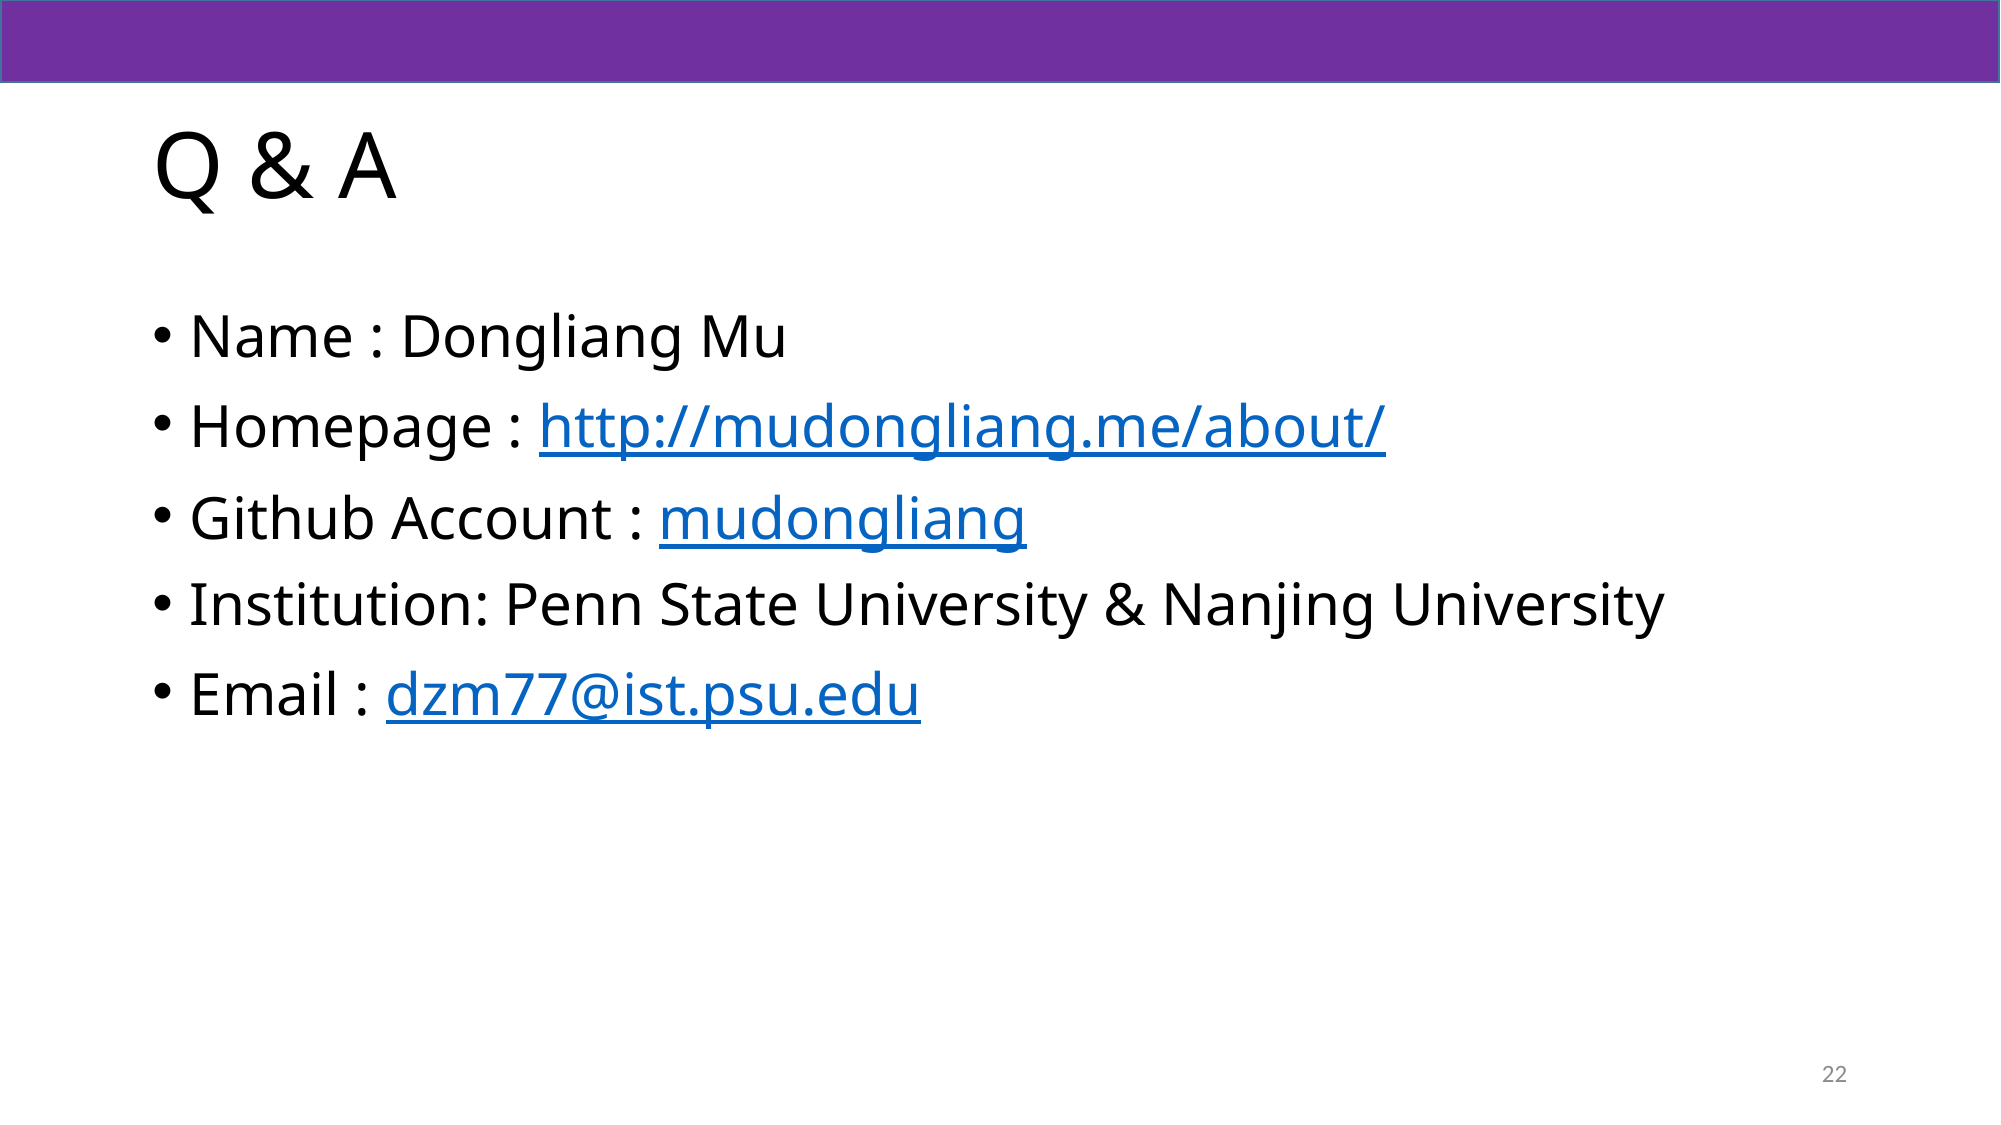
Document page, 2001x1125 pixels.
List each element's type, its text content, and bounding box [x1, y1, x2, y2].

slide_number 22 [1412, 1042, 1863, 1103]
list Name : Dongliang Mu Homepage : http://mudongliang.me/about/ Github Account : mudongliang Institution: Penn State University & Nanjing University Email : dzm77@ist.psu.edu [137, 299, 1863, 1014]
title Q & A [137, 83, 1863, 278]
text_box [0, 0, 2000, 83]
